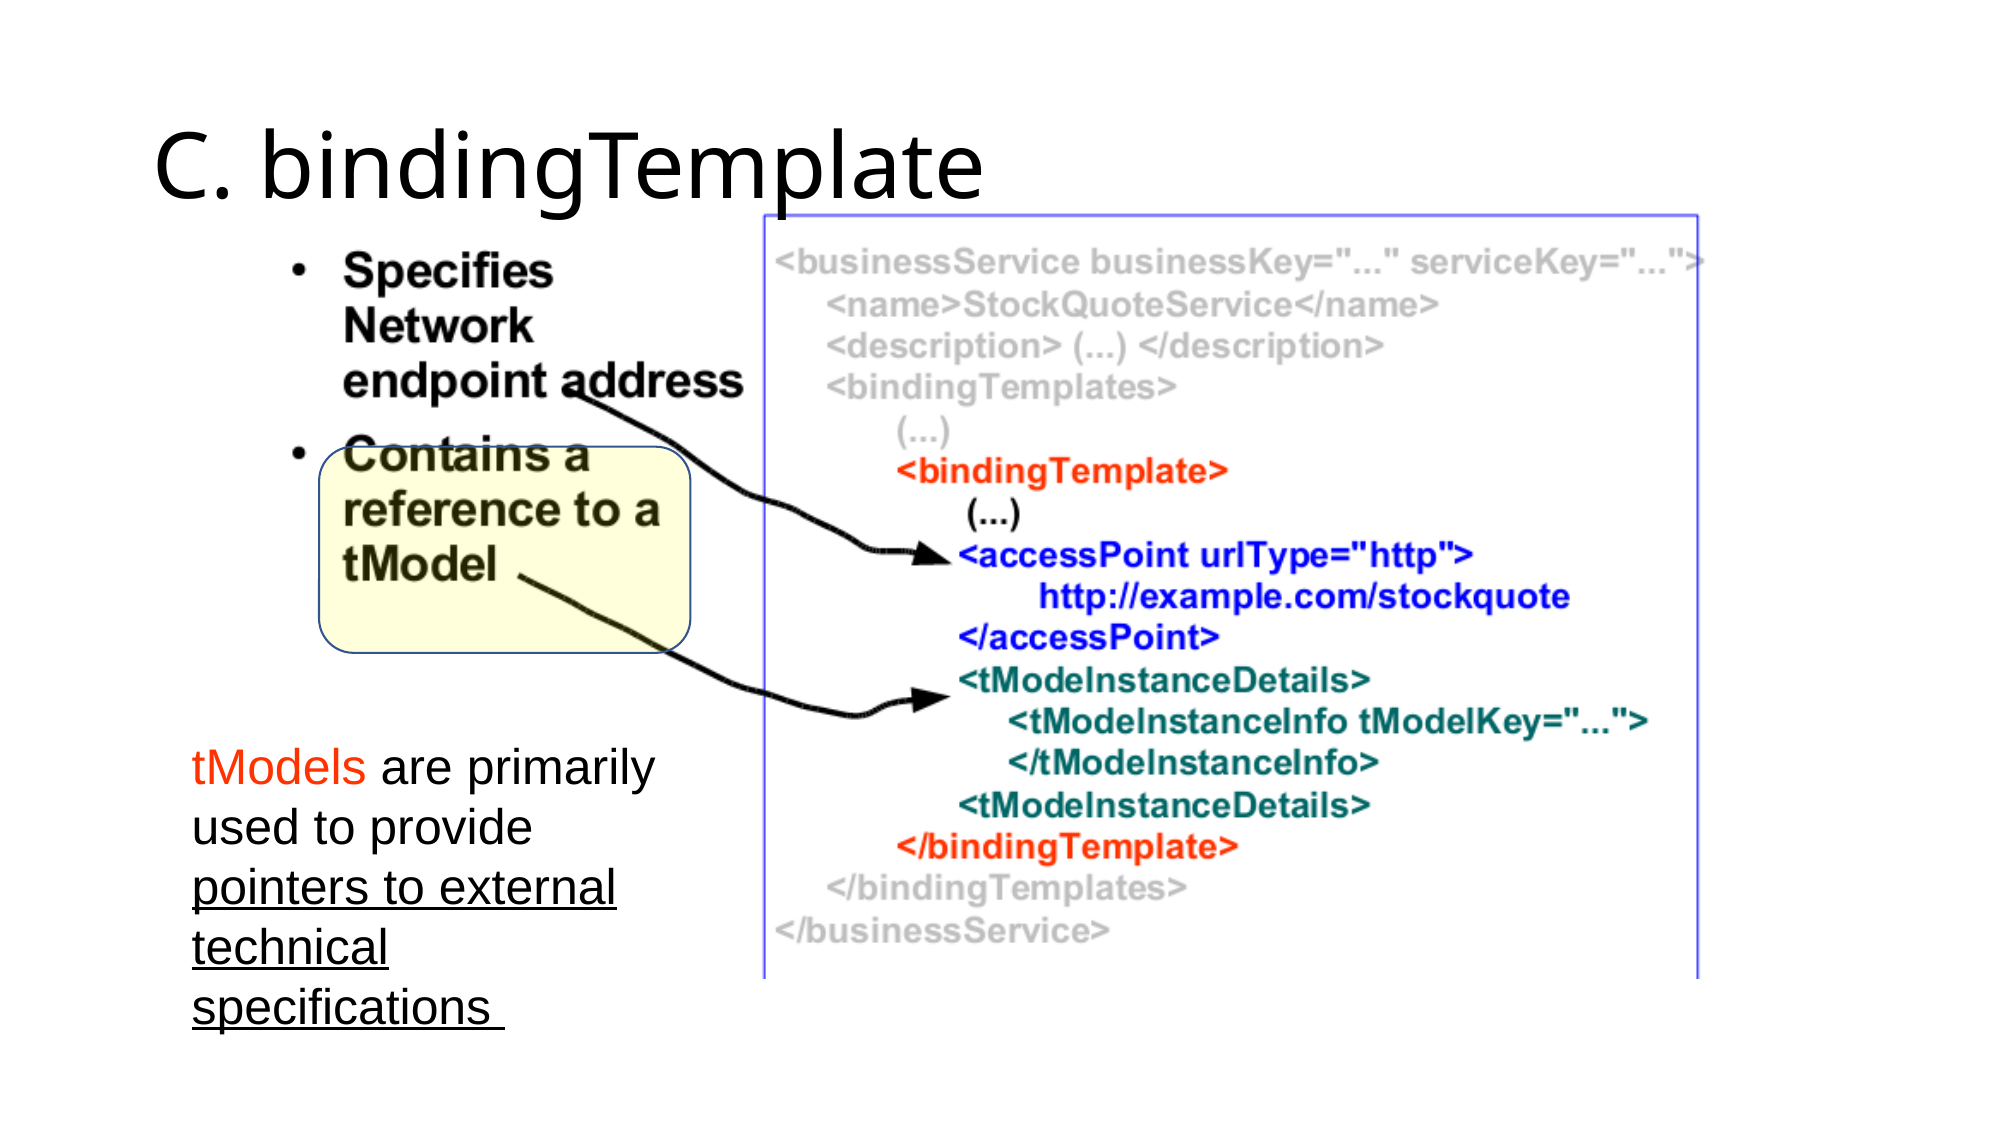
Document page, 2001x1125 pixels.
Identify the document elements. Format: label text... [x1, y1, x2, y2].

title C. bindingTemplate [137, 59, 1863, 278]
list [286, 178, 1714, 979]
text_box tModels are primarily used to provide pointers to external technical specifications [176, 726, 677, 1042]
